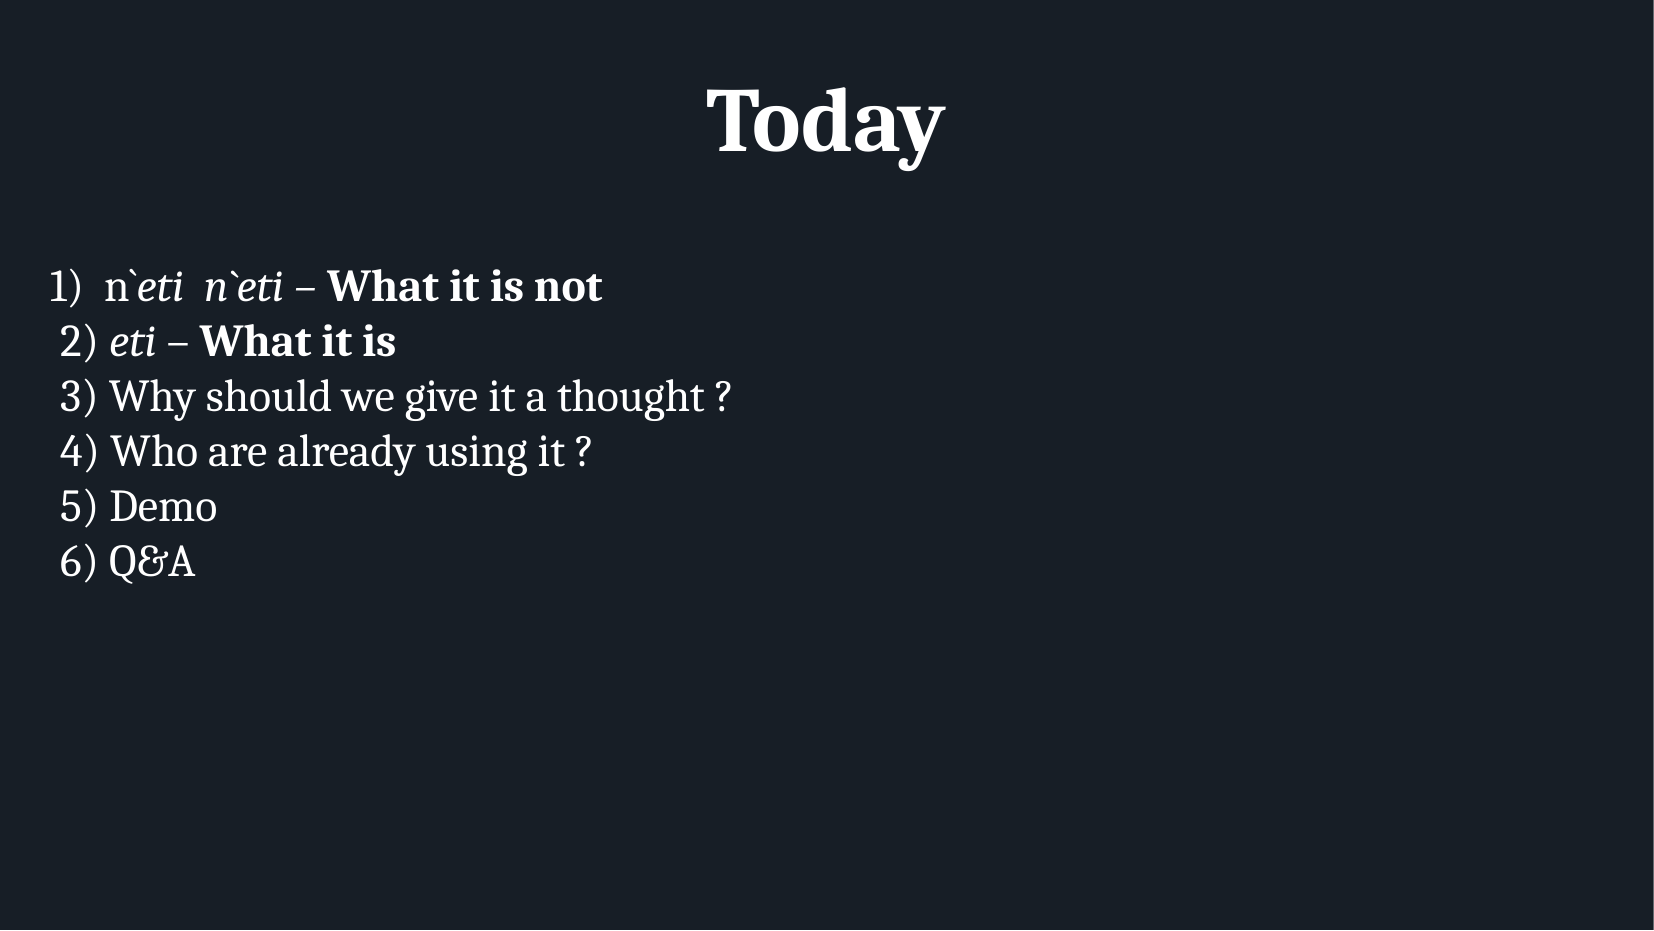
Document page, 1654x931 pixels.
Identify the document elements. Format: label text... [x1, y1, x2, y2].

text_box Today [82, 37, 1571, 187]
text_box 1) n`eti n`eti – What it is not 2) eti – What it is 3) Why should we give it a thought ? 4) Who are already using it ? 5) Demo 6) Q&A [35, 247, 922, 640]
text_box [82, 187, 1571, 567]
